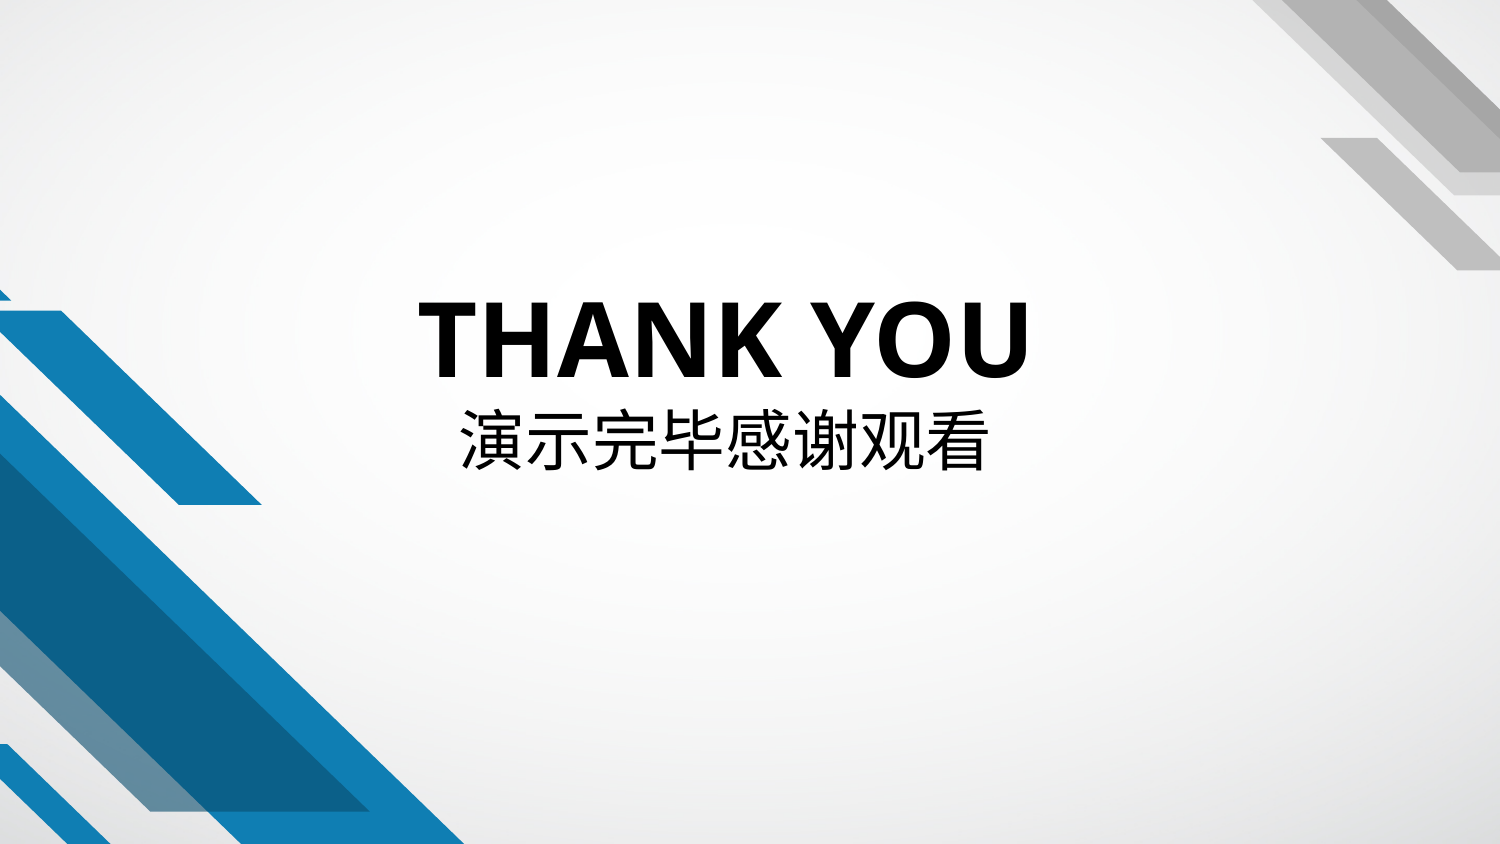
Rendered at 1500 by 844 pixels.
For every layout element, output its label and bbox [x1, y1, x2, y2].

text_box [0, 0, 1500, 844]
